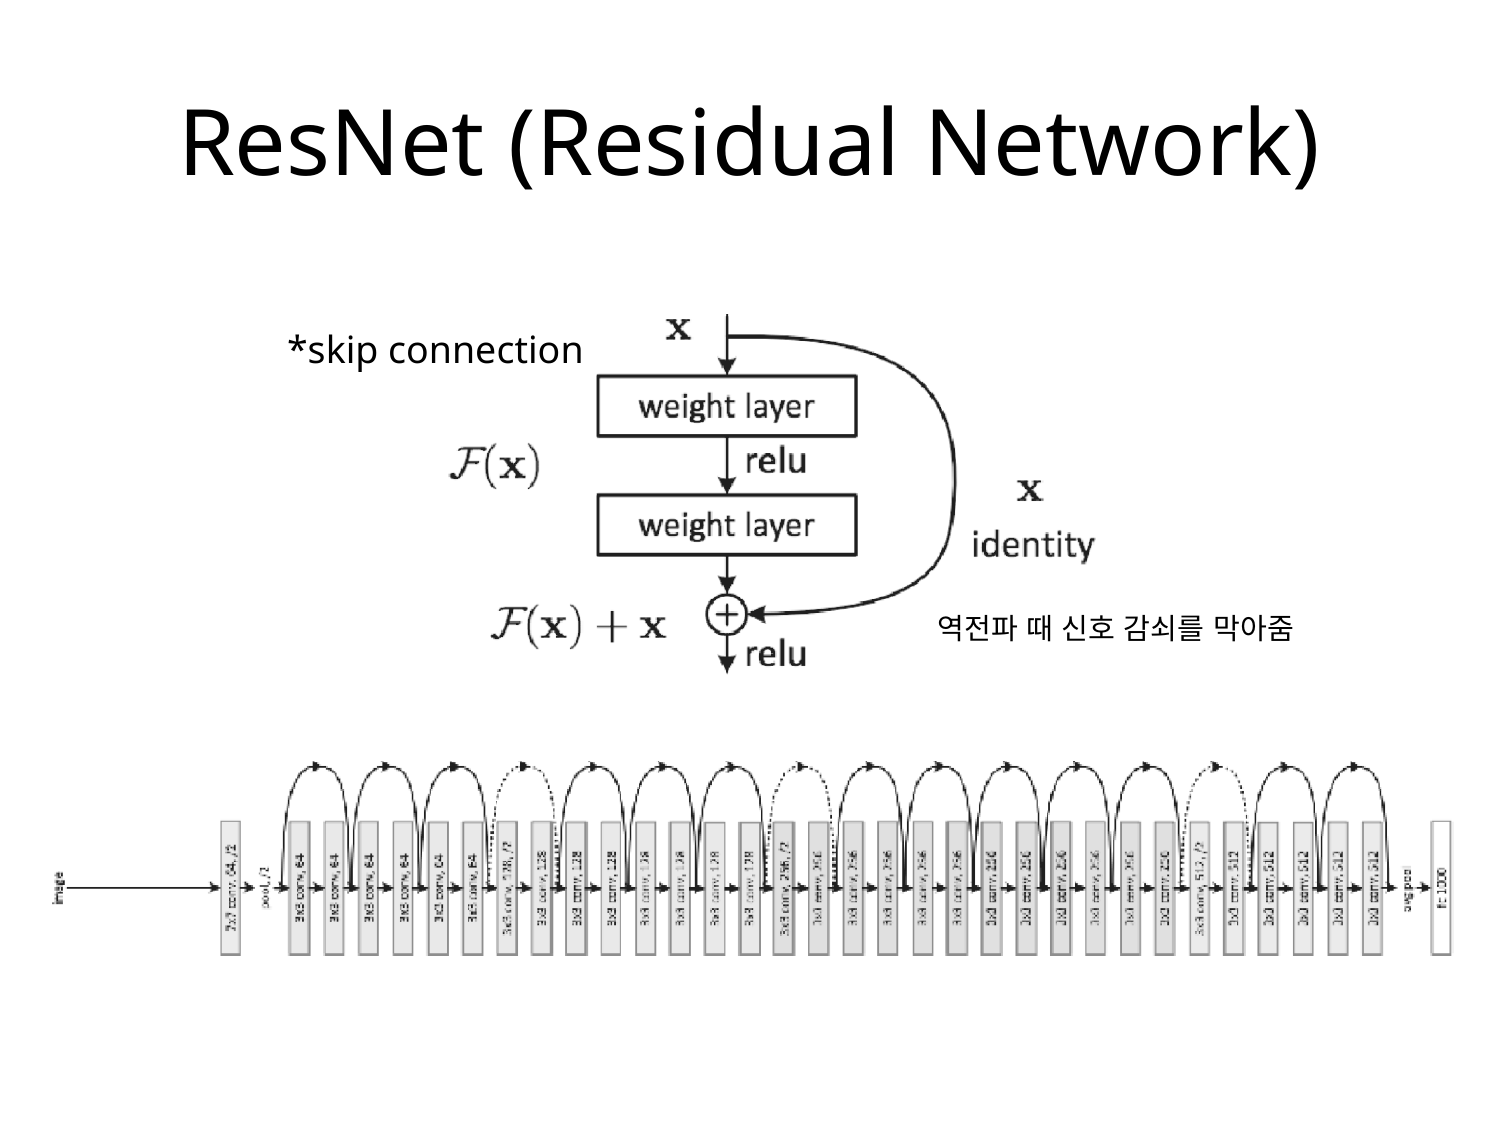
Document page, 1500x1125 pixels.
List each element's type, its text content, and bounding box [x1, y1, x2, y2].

text_box 역전파 때 신호 감쇠를 막아줌 [1105, 602, 1310, 653]
title ResNet (Residual Network) [75, 45, 1425, 233]
picture [41, 752, 1465, 972]
text_box *skip connection [272, 319, 437, 379]
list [442, 307, 1101, 684]
